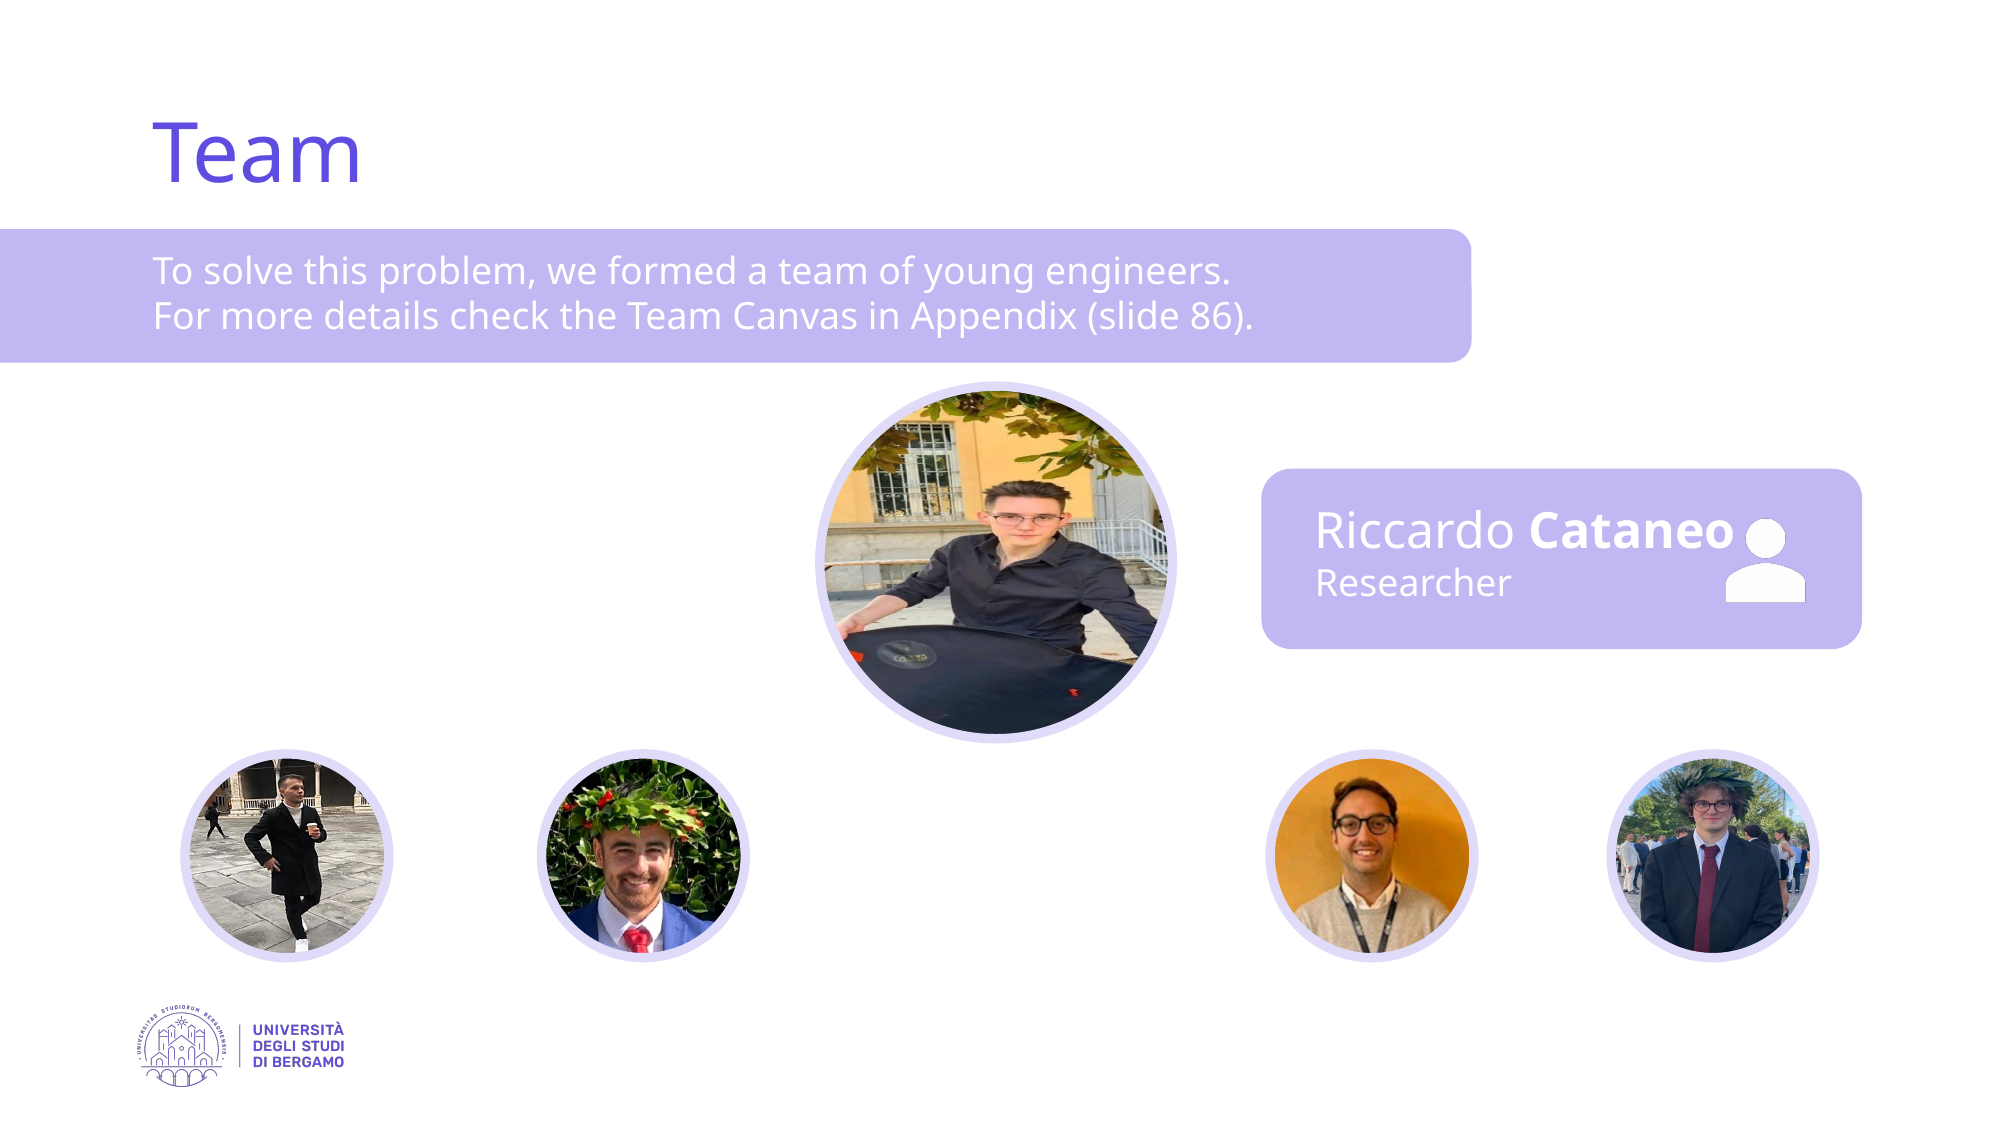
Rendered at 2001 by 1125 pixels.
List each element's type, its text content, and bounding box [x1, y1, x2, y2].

text_box [818, 390, 1174, 741]
text_box To solve this problem, we formed a team of young engineers. For more details check the Team Canvas in Appendix (slide 86). [137, 239, 1432, 390]
text_box [1609, 752, 1817, 960]
text_box [1268, 752, 1476, 960]
picture [137, 1005, 344, 1087]
text_box [539, 752, 747, 960]
text_box [0, 227, 1474, 365]
text_box [183, 752, 391, 960]
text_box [1260, 468, 1863, 650]
text_box Team [137, 91, 1432, 207]
